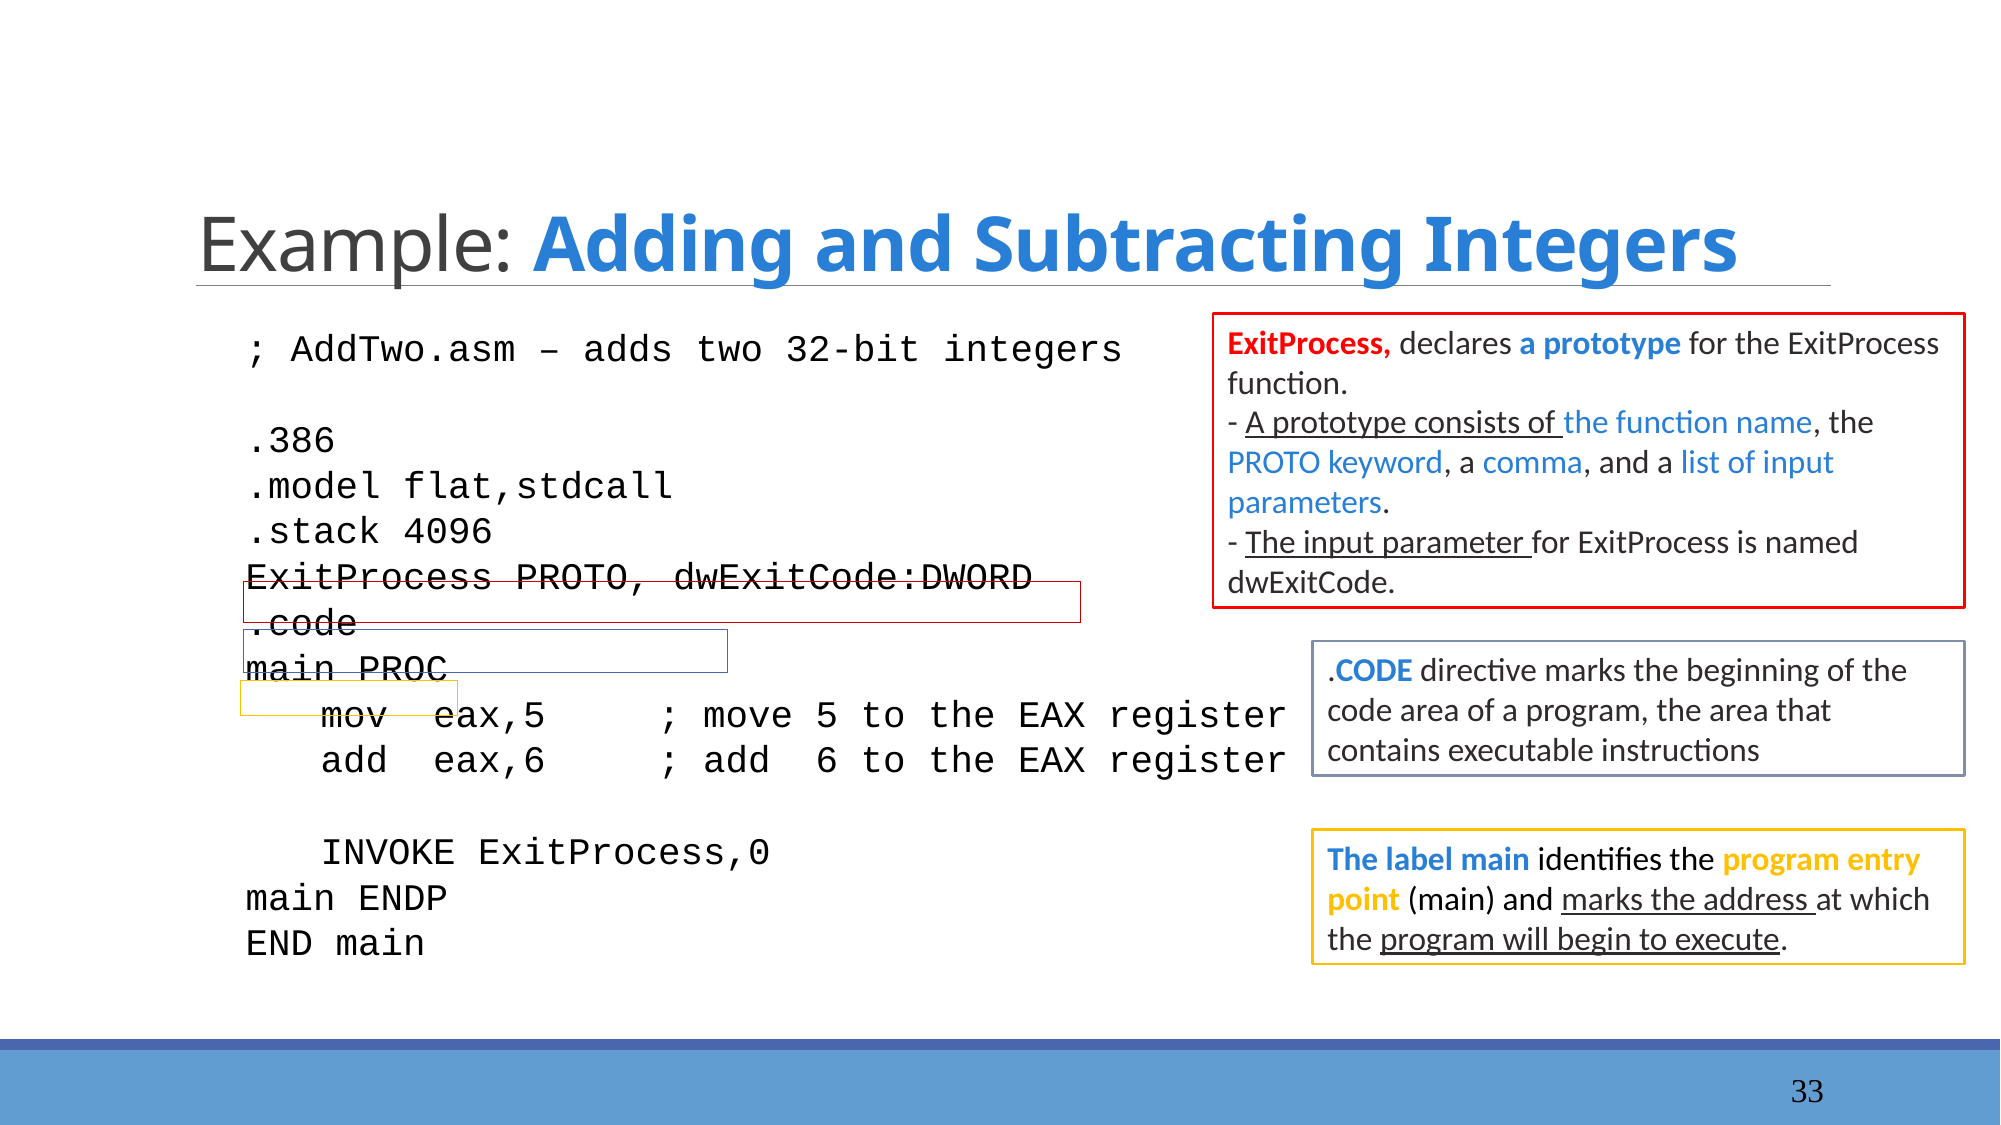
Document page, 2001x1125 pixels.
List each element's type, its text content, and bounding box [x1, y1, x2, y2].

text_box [242, 629, 1966, 778]
title Example: Adding and Subtracting Integers [182, 194, 1776, 295]
slide_number 34 [1624, 1059, 1840, 1120]
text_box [239, 680, 1965, 967]
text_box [242, 312, 1966, 624]
text_box ; AddTwo.asm – adds two 32-bit integers .386 .model flat,stdcall .stack 4096 ExitProcess PROTO, dwExitCode:DWORD .code main PROC mov eax,5 ; move 5 to the EAX register add eax,6 ; add 6 to the EAX register INVOKE ExitProcess,0 main ENDP END main [230, 301, 1494, 1065]
